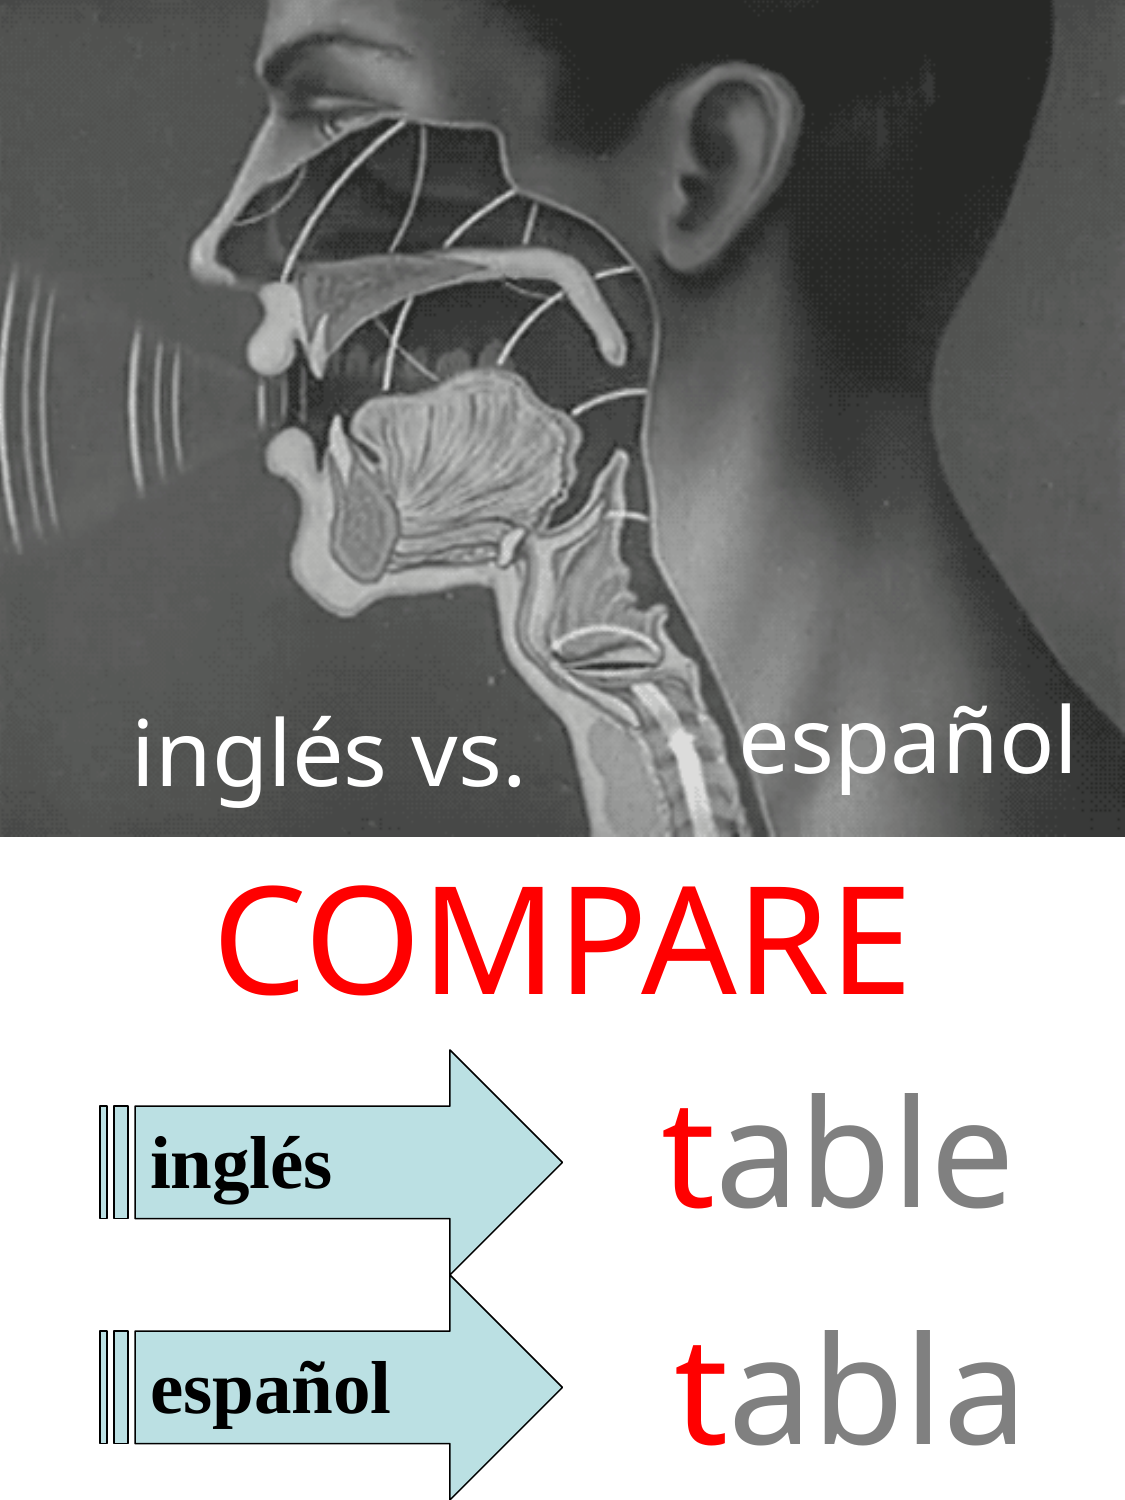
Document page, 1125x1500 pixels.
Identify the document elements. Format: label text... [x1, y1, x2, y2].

text_box inglés [99, 1106, 107, 1219]
text_box español [113, 1331, 129, 1444]
text_box COMPARE [1, 845, 1125, 1033]
text_box table [646, 1049, 1031, 1245]
text_box tabla [659, 1287, 1043, 1483]
text_box español [99, 1331, 107, 1444]
text_box inglés [113, 1106, 129, 1219]
text_box español [135, 1274, 563, 1500]
text_box inglés [135, 1049, 563, 1274]
picture [0, 0, 1125, 838]
